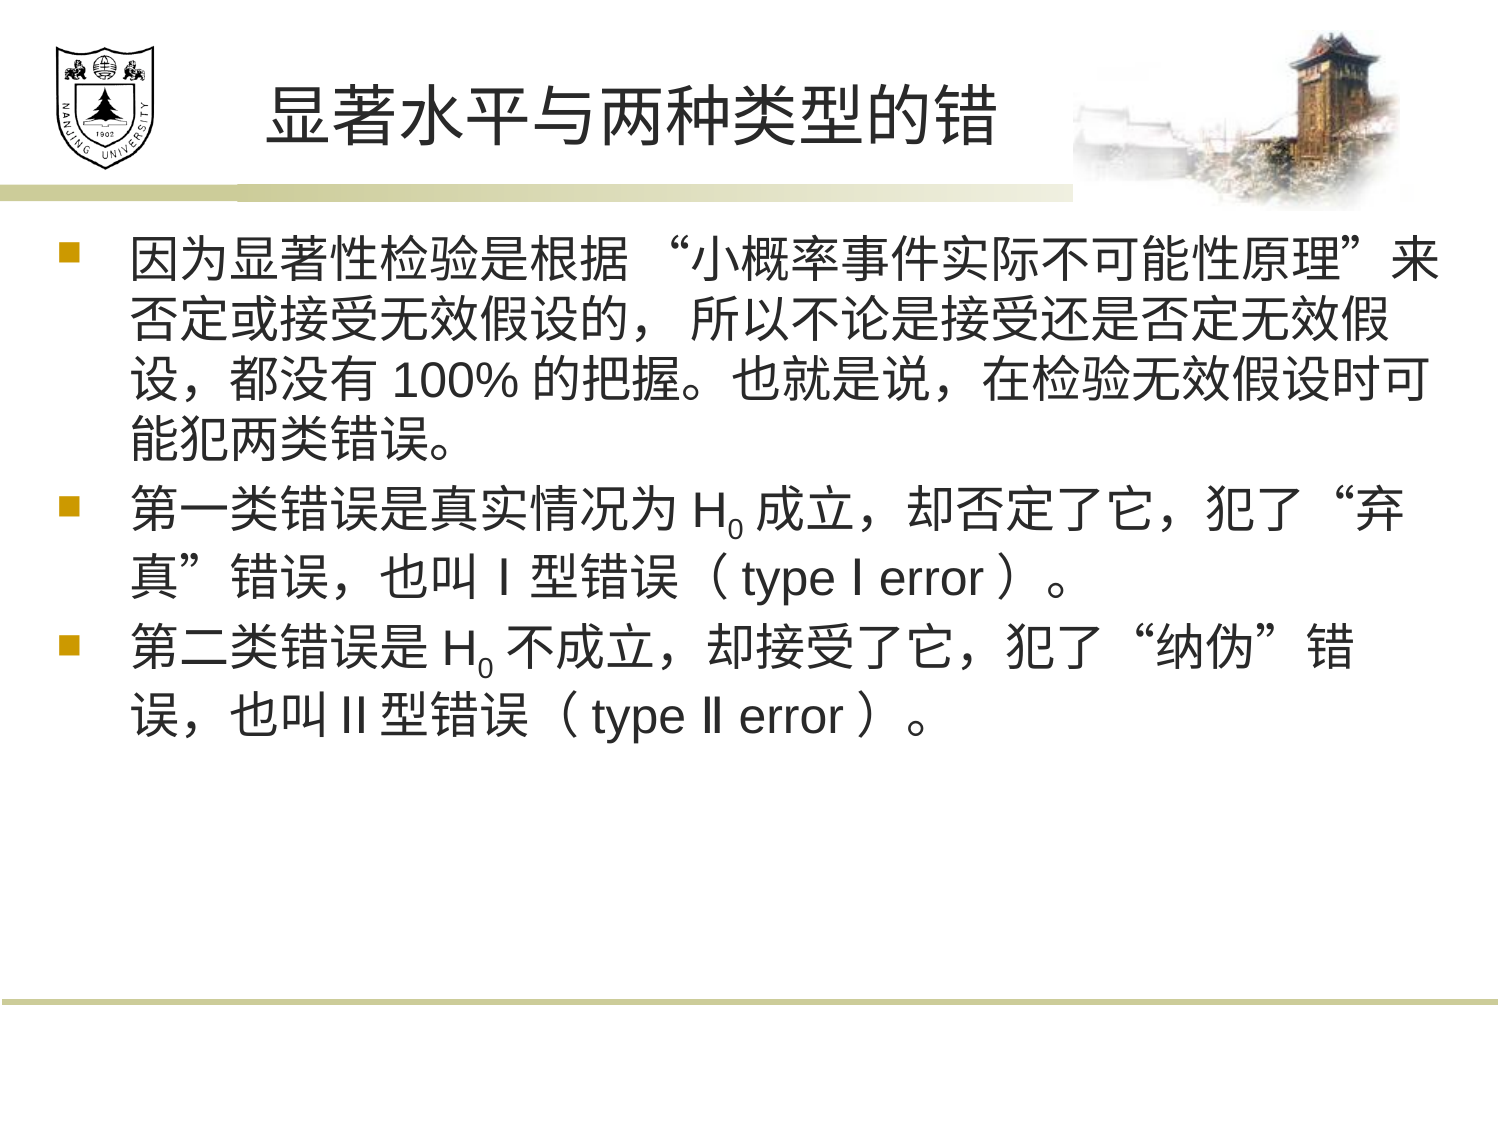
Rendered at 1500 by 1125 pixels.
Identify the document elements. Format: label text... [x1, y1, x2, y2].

picture [2, 999, 1498, 1005]
picture [1073, 30, 1400, 211]
list 因为显著性检验是根据 “小概率事件实际不可能性原理”来否定或接受无效假设的， 所以不论是接受还是否定无效假设，都没有100%的把握。也就是说，在检验无效假设时可能犯两类错误。 第一类错误是真实情况为H0成立，却否定了它，犯了“弃真”错误，也叫Ⅰ型错误（type Ⅰ error）。 第二类错误是H0不成立，却接受了它，犯了“纳伪”错误，也叫Ⅱ型错误（type Ⅱ error）。 [41, 220, 1459, 976]
title 显著水平与两种类型的错 [171, 66, 1093, 161]
picture [50, 42, 160, 173]
